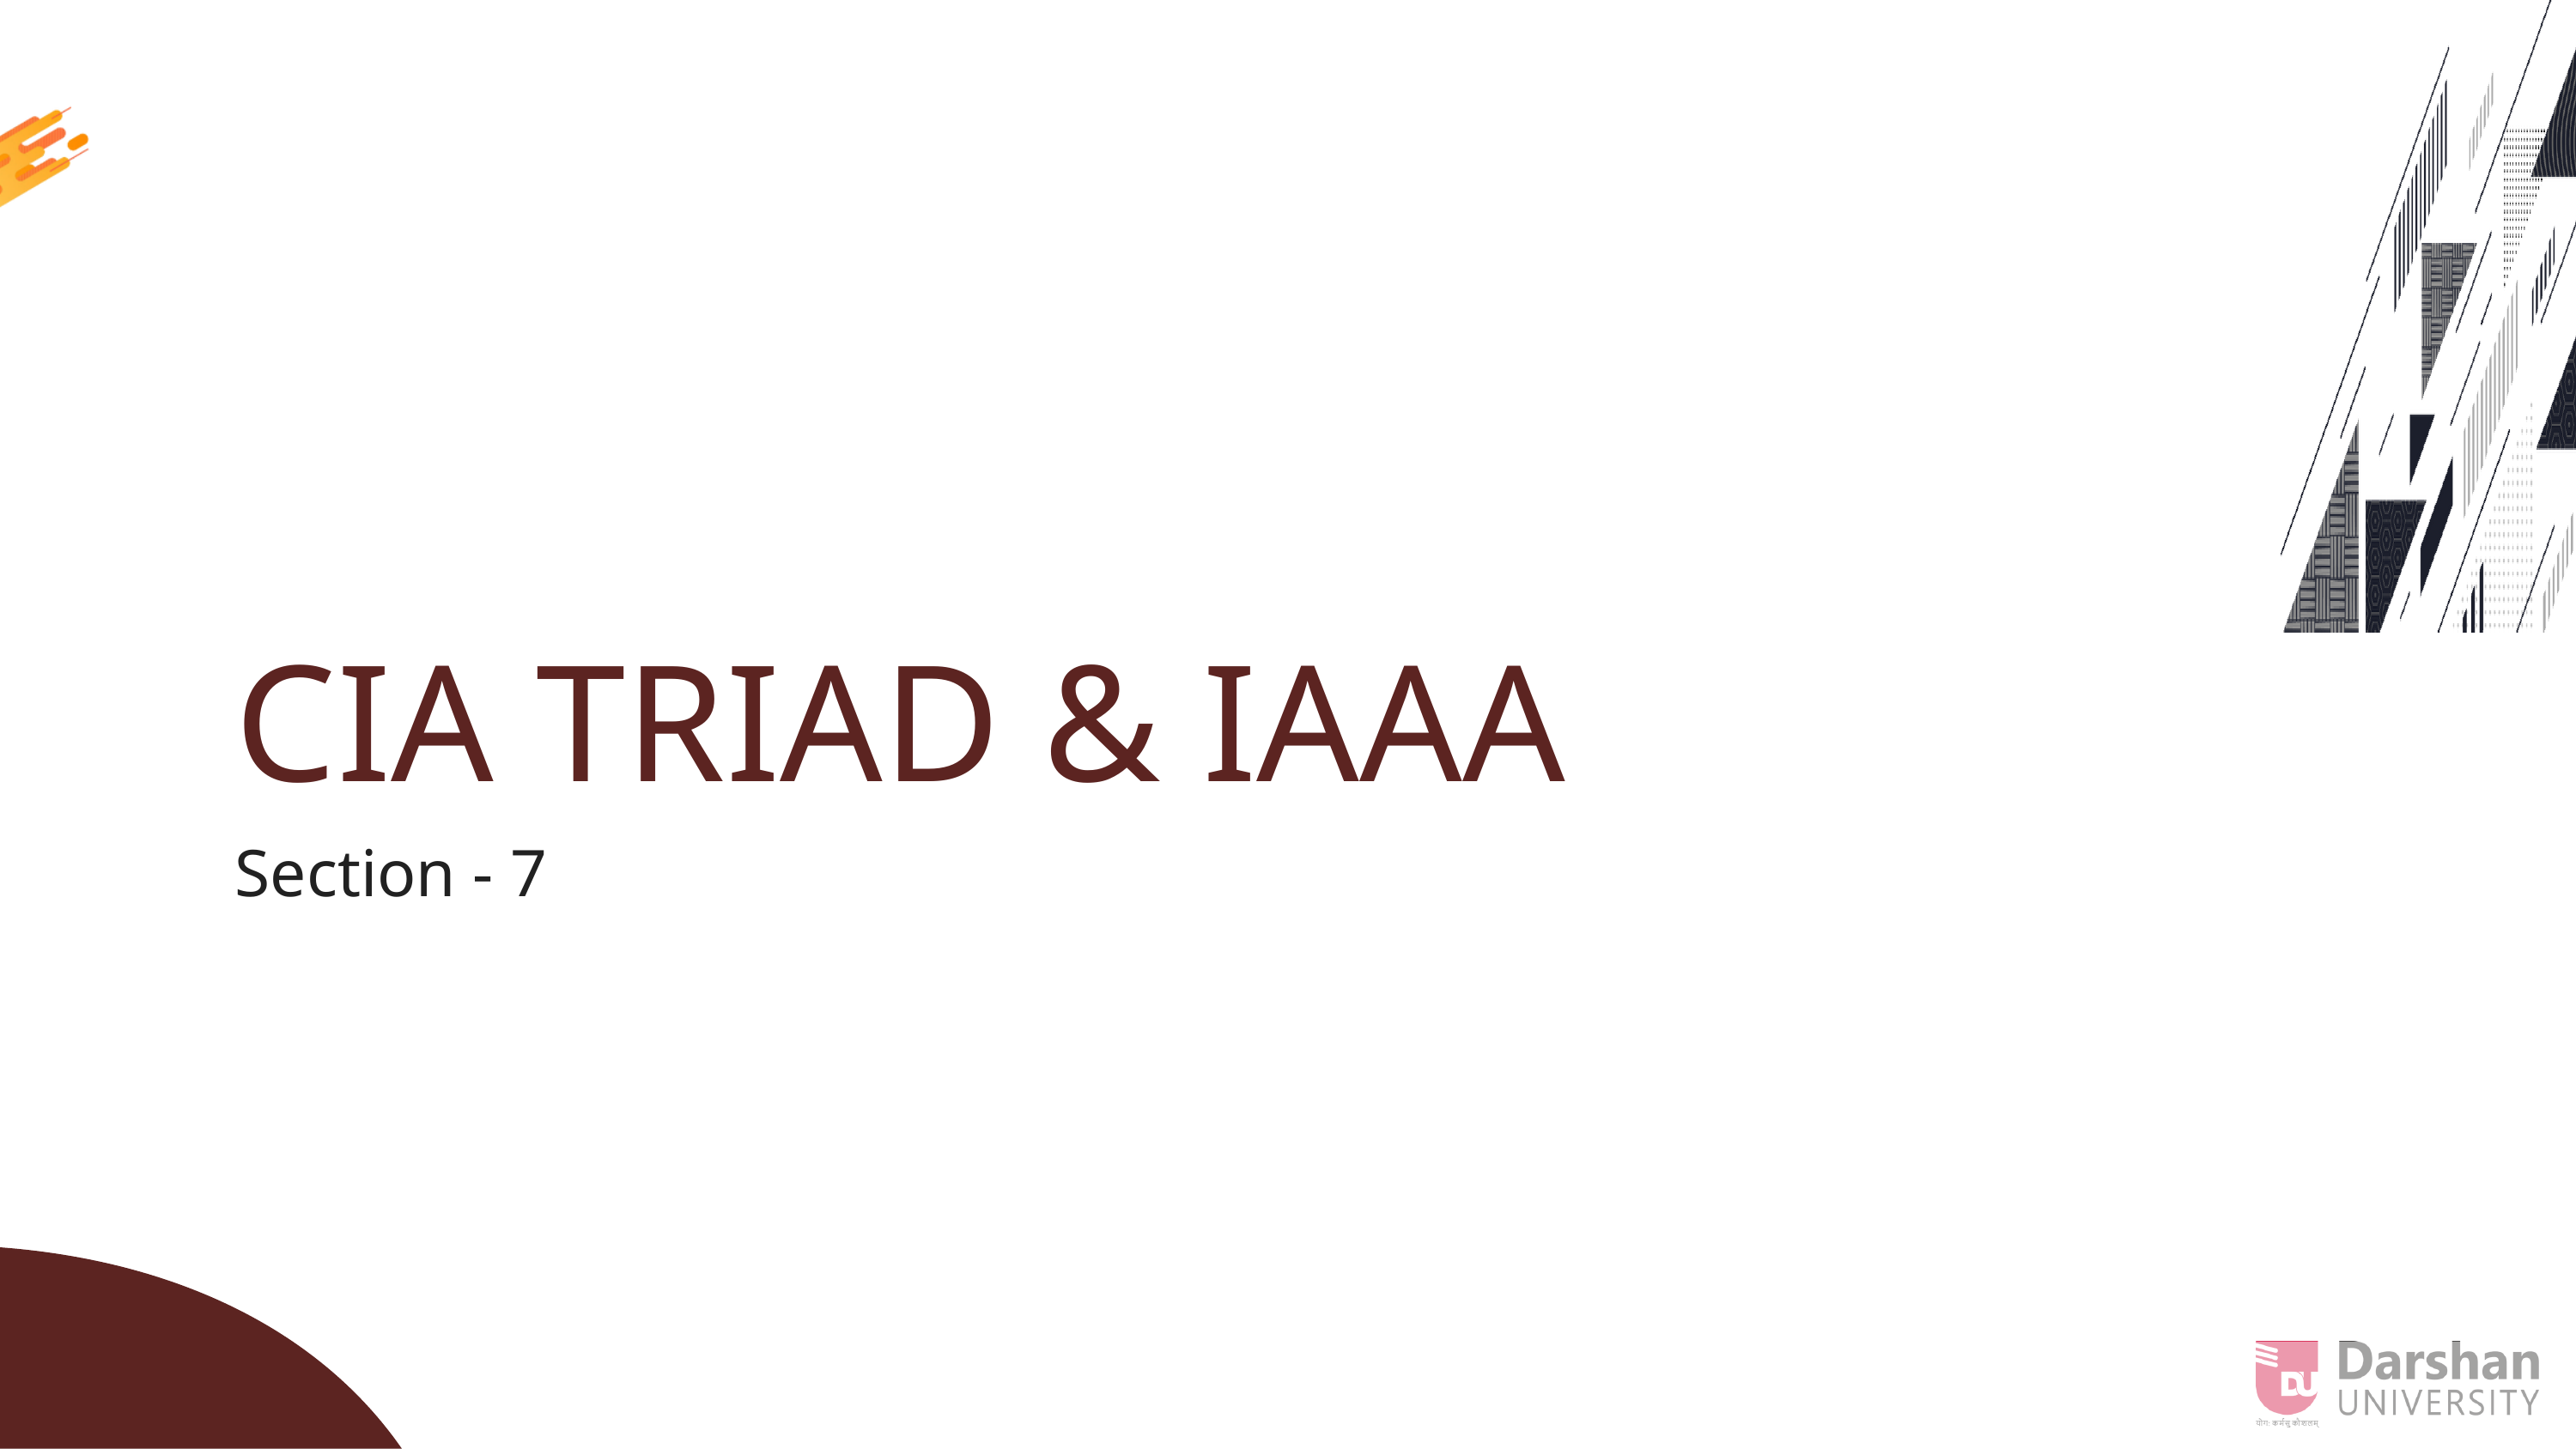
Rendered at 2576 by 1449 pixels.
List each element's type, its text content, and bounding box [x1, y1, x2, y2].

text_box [0, 1246, 403, 1449]
text_box CIA TRIAD & IAAA [234, 640, 2432, 815]
text_box [0, 84, 115, 248]
text_box [2200, 0, 2576, 633]
text_box Section - 7 [234, 840, 2432, 910]
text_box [2256, 1341, 2540, 1428]
